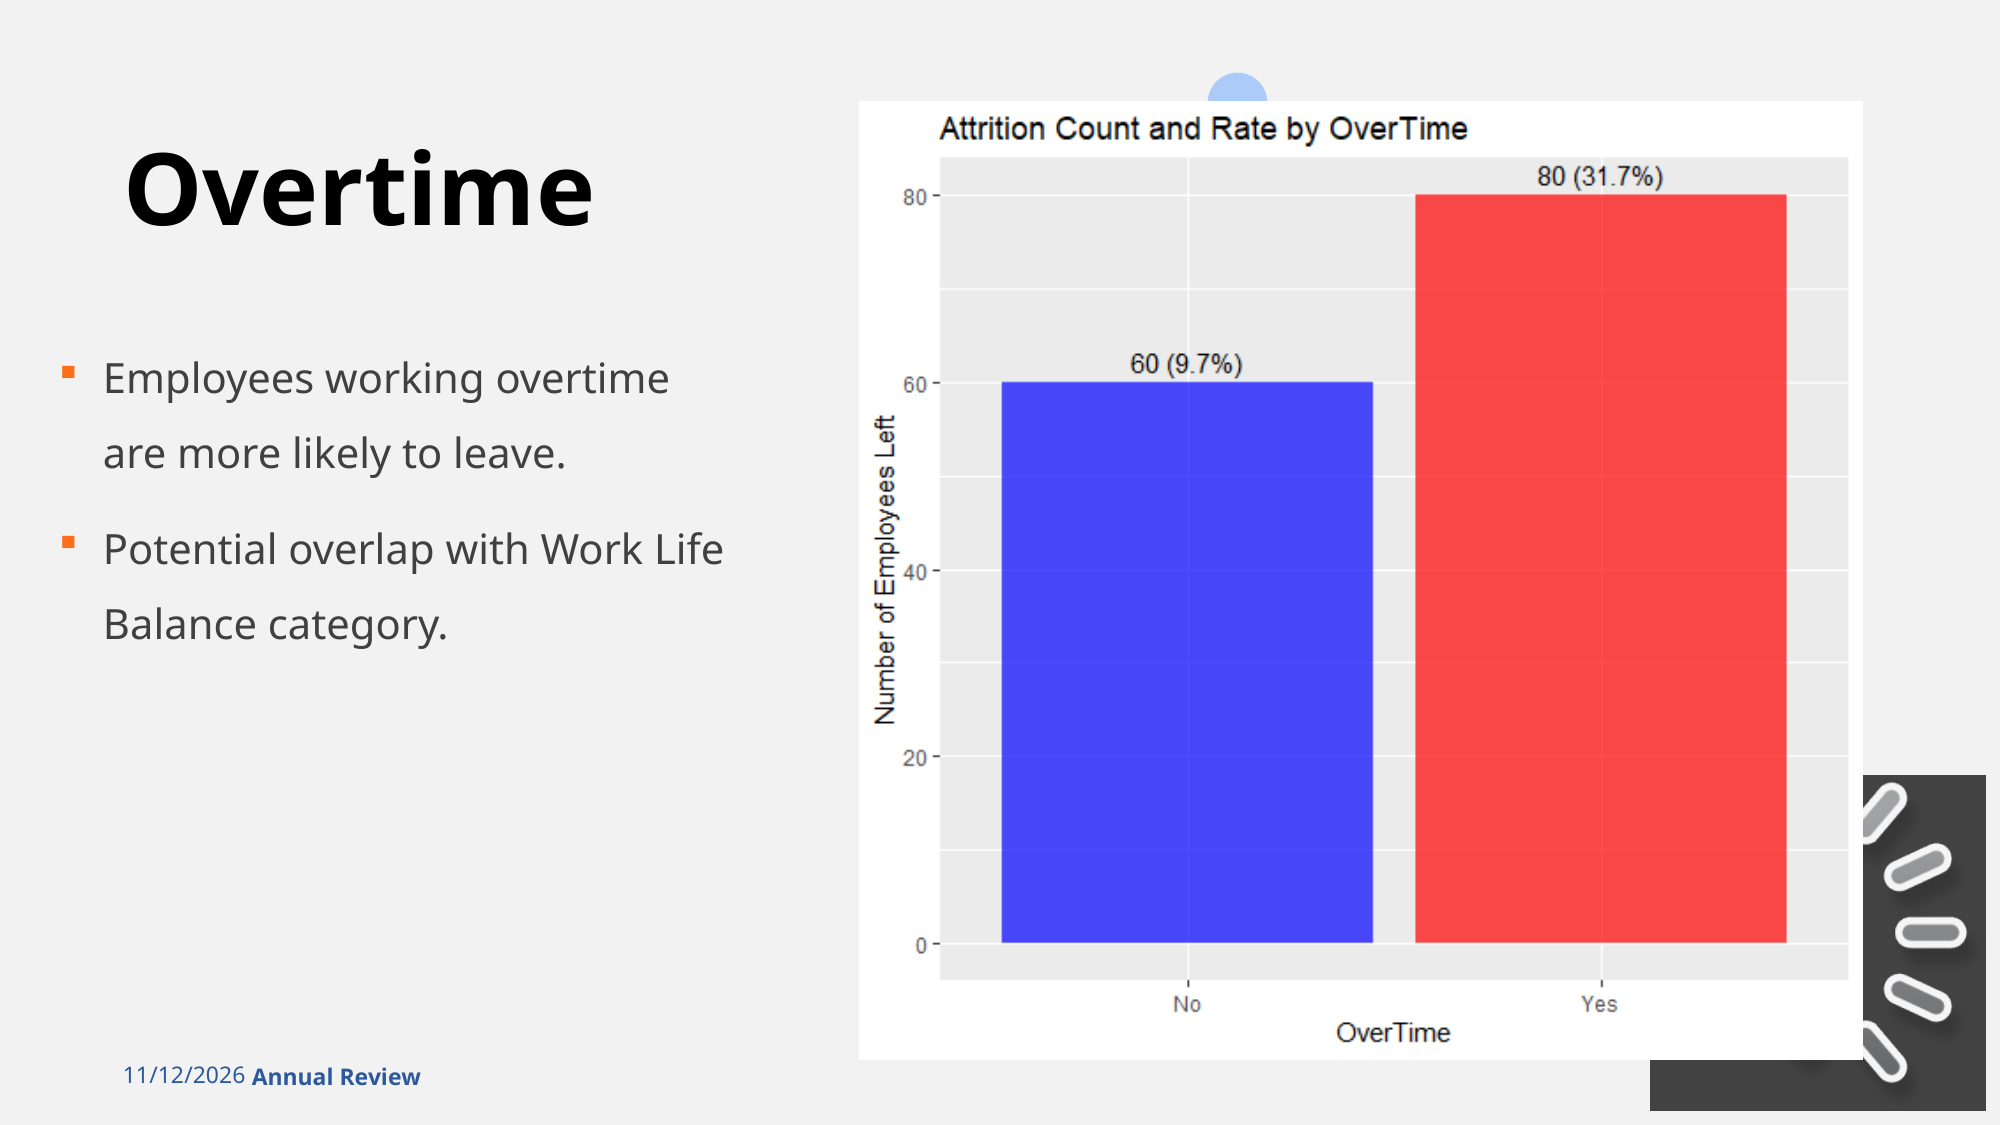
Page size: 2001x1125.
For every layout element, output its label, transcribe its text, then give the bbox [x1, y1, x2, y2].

list Employees working overtime are more likely to leave. Potential overlap with Work Life Balance category. [44, 319, 746, 904]
title Overtime [108, 132, 810, 269]
picture [859, 101, 1987, 1112]
